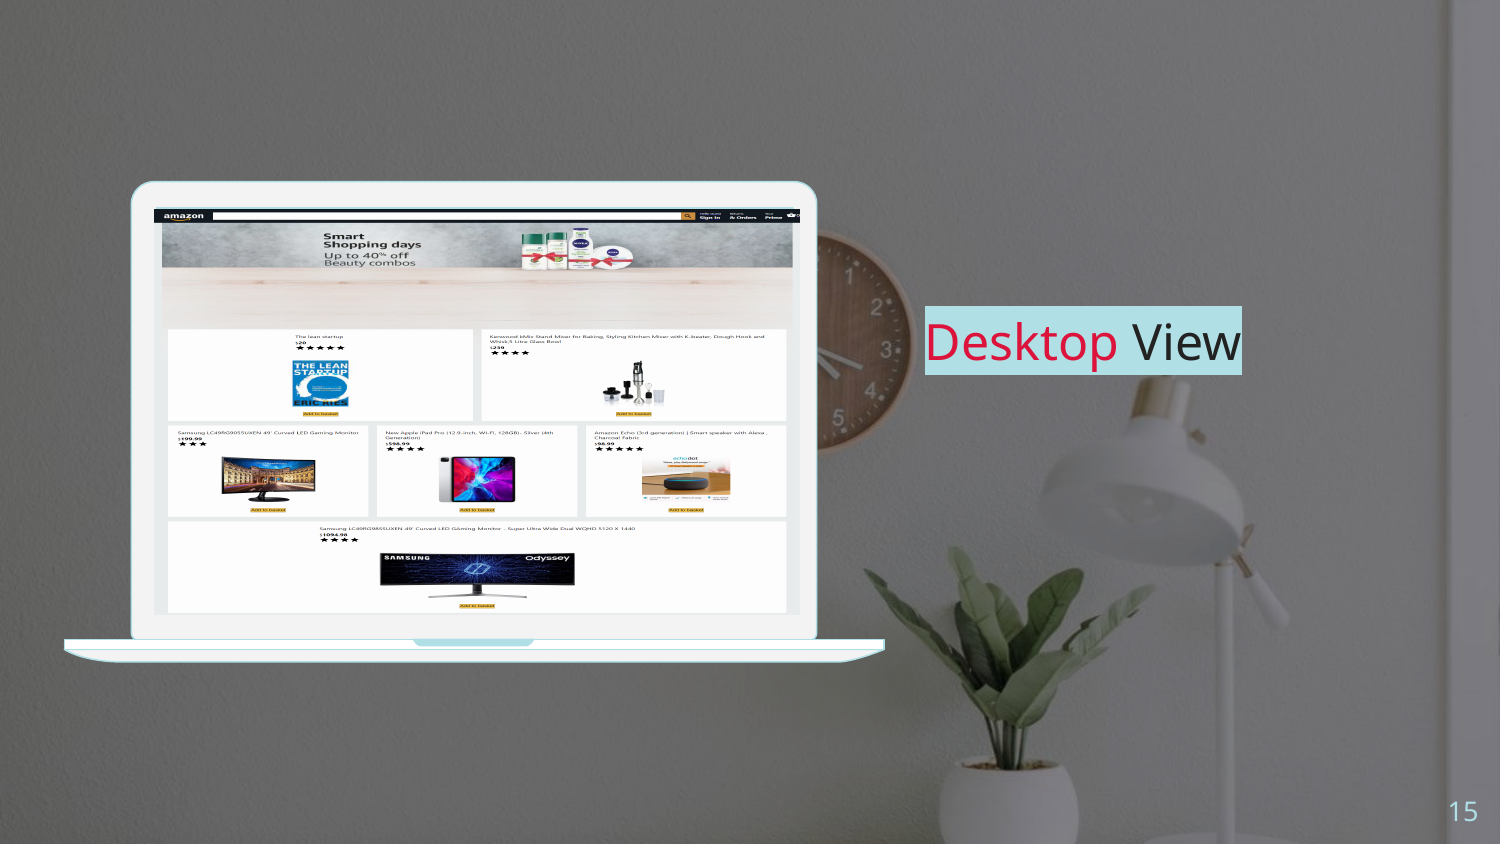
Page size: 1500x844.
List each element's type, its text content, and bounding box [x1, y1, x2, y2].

list Desktop View [909, 24, 1388, 656]
slide_number ‹#› [1403, 779, 1494, 832]
picture [0, 0, 1500, 844]
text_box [64, 181, 885, 663]
